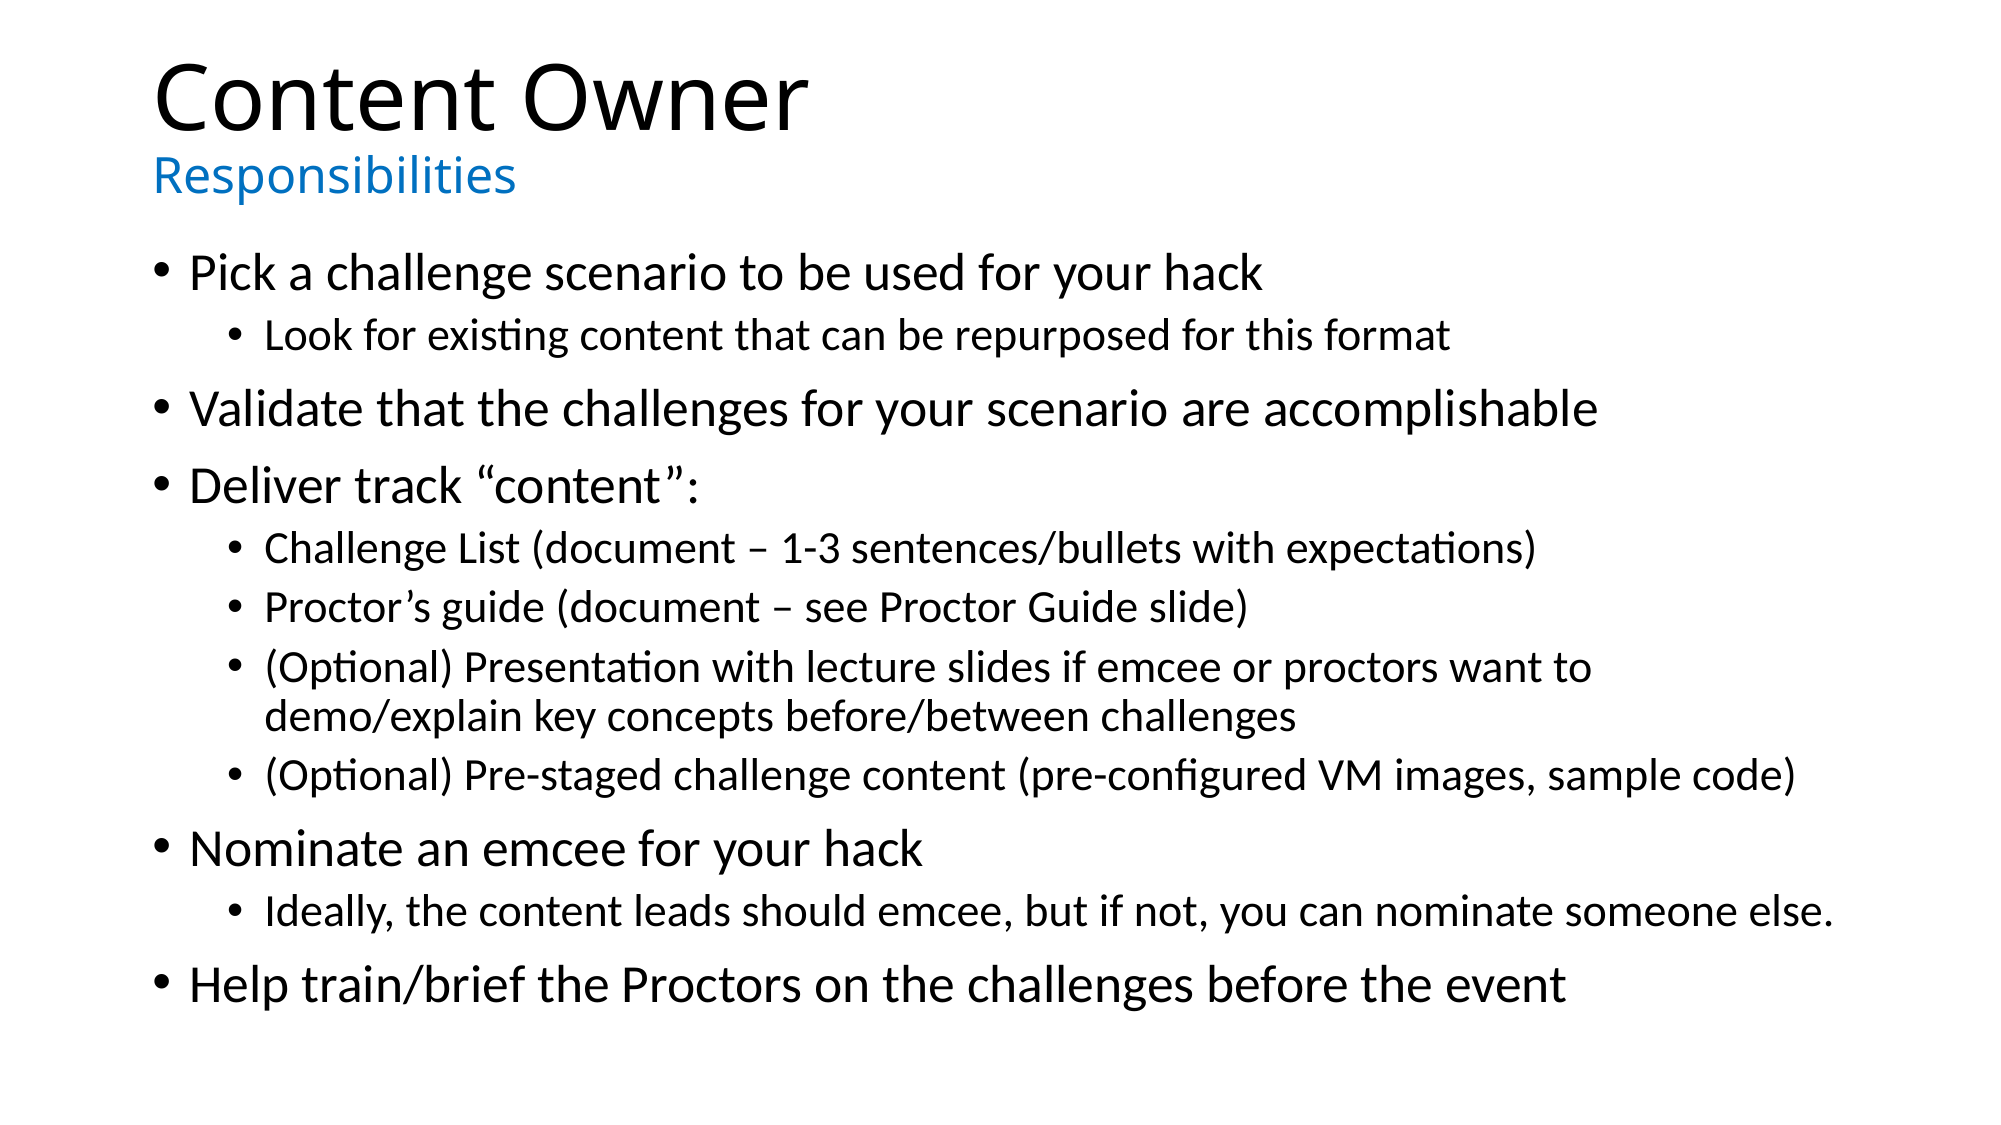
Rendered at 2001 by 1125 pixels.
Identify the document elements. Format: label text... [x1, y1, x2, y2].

title Content Owner Responsibilities [137, 18, 1863, 236]
list Pick a challenge scenario to be used for your hack Look for existing content that can be repurposed for this format Validate that the challenges for your scenario are accomplishable Deliver track “content”: Challenge List (document – 1-3 sentences/bullets with expectations) Proctor’s guide (document – see Proctor Guide slide) (Optional) Presentation with lecture slides if emcee or proctors want to demo/explain key concepts before/between challenges (Optional) Pre-staged challenge content (pre-configured VM images, sample code) Nominate an emcee for your hack Ideally, the content leads should emcee, but if not, you can nominate someone else. Help train/brief the Proctors on the challenges before the event [137, 236, 1863, 1061]
